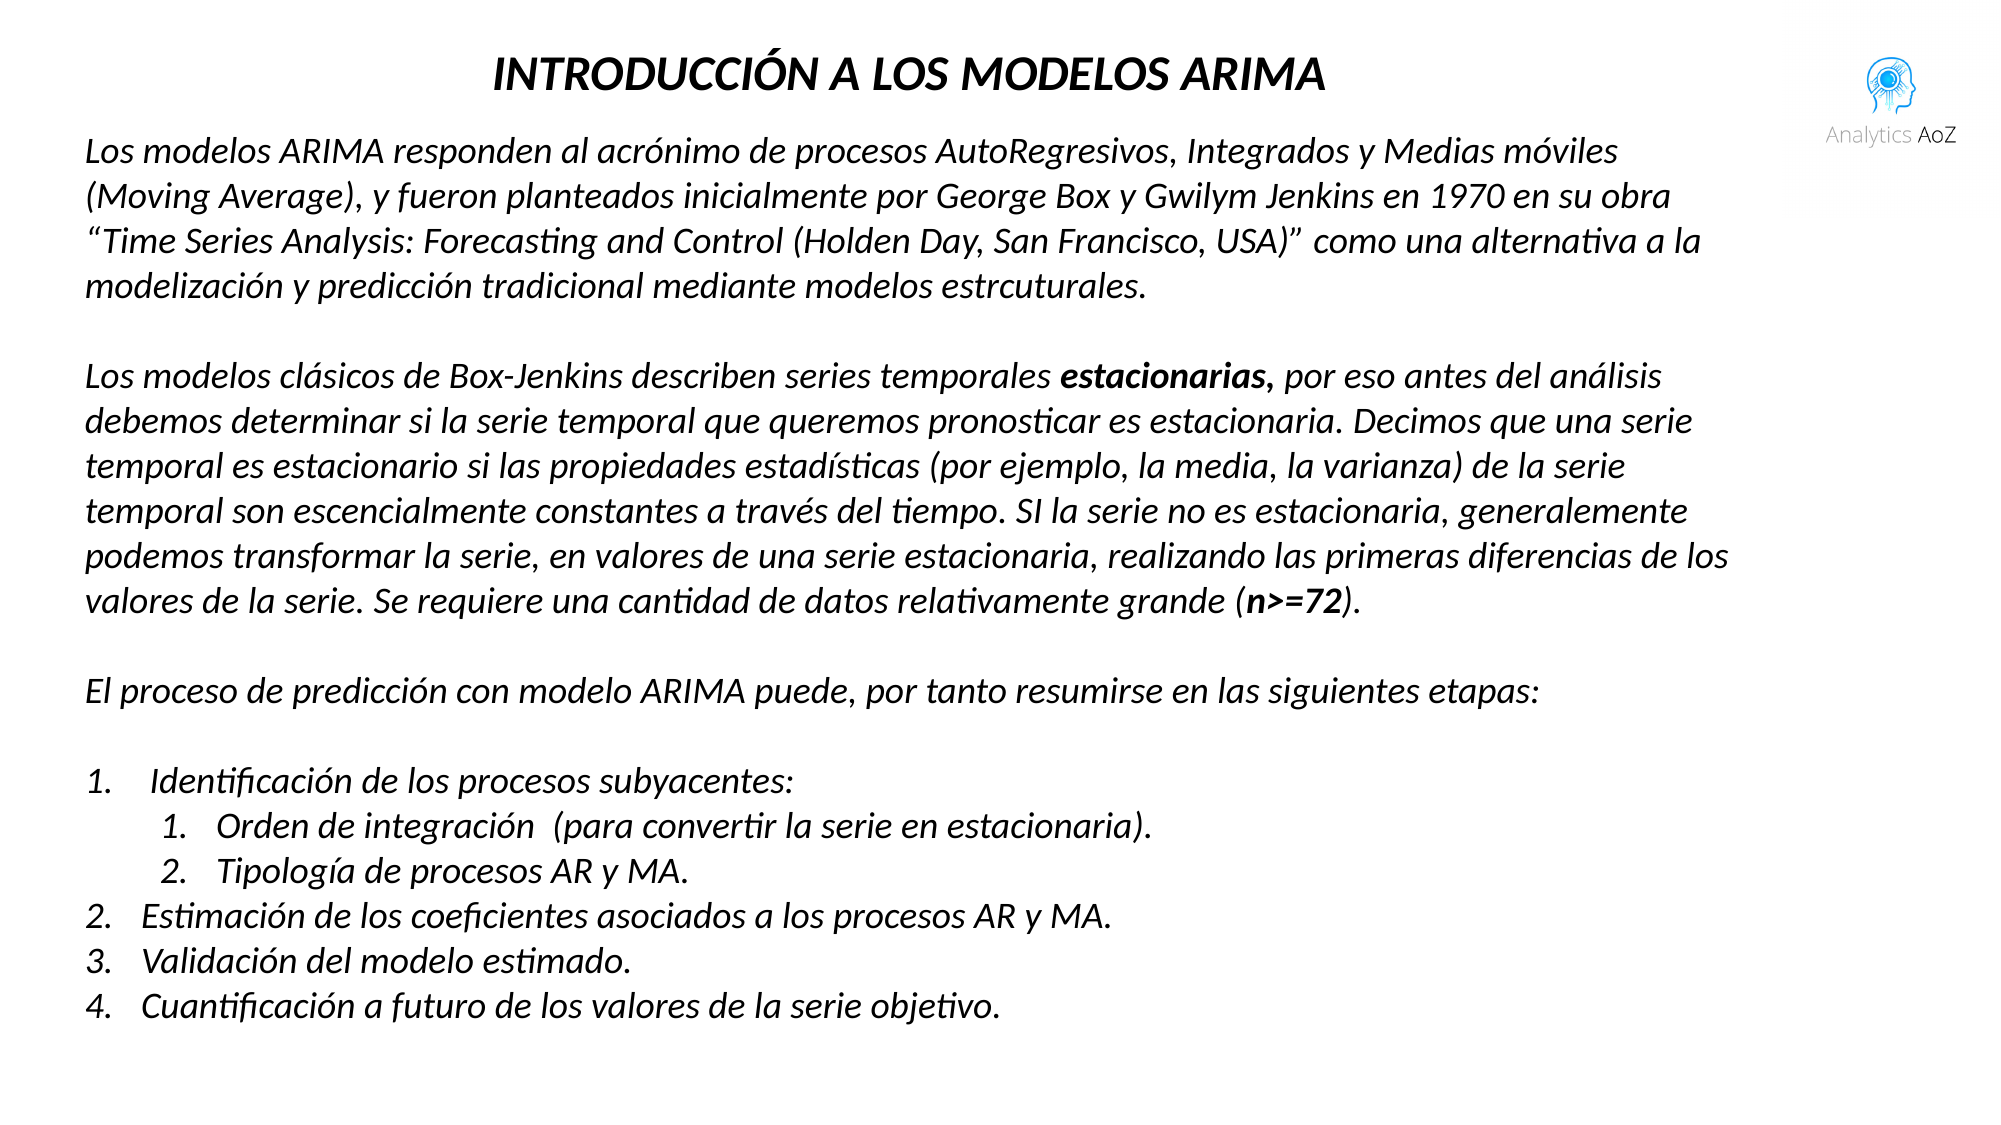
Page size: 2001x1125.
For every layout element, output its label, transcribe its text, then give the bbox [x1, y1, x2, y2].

text_box INTRODUCCIÓN A LOS MODELOS ARIMA [477, 32, 1652, 108]
text_box Los modelos ARIMA responden al acrónimo de procesos AutoRegresivos, Integrados y Medias móviles (Moving Average), y fueron planteados inicialmente por George Box y Gwilym Jenkins en 1970 en su obra “Time Series Analysis: Forecasting and Control (Holden Day, San Francisco, USA)” como una alternativa a la modelización y predicción tradicional mediante modelos estrcuturales. Los modelos clásicos de Box-Jenkins describen series temporales estacionarias, por eso antes del análisis debemos determinar si la serie temporal que queremos pronosticar es estacionaria. Decimos que una serie temporal es estacionario si las propiedades estadísticas (por ejemplo, la media, la varianza) de la serie temporal son escencialmente constantes a través del tiempo. SI la serie no es estacionaria, generalemente podemos transformar la serie, en valores de una serie estacionaria, realizando las primeras diferencias de los valores de la serie. Se requiere una cantidad de datos relativamente grande (n>=72). El proceso de predicción con modelo ARIMA puede, por tanto resumirse en las siguientes etapas: Identificación de los procesos subyacentes: Orden de integración (para convertir la serie en estacionaria). Tipología de procesos AR y MA. Estimación de los coeficientes asociados a los procesos AR y MA. Validación del modelo estimado. Cuantificación a futuro de los valores de la serie objetivo. [69, 118, 1747, 1034]
picture [1782, 0, 2000, 218]
